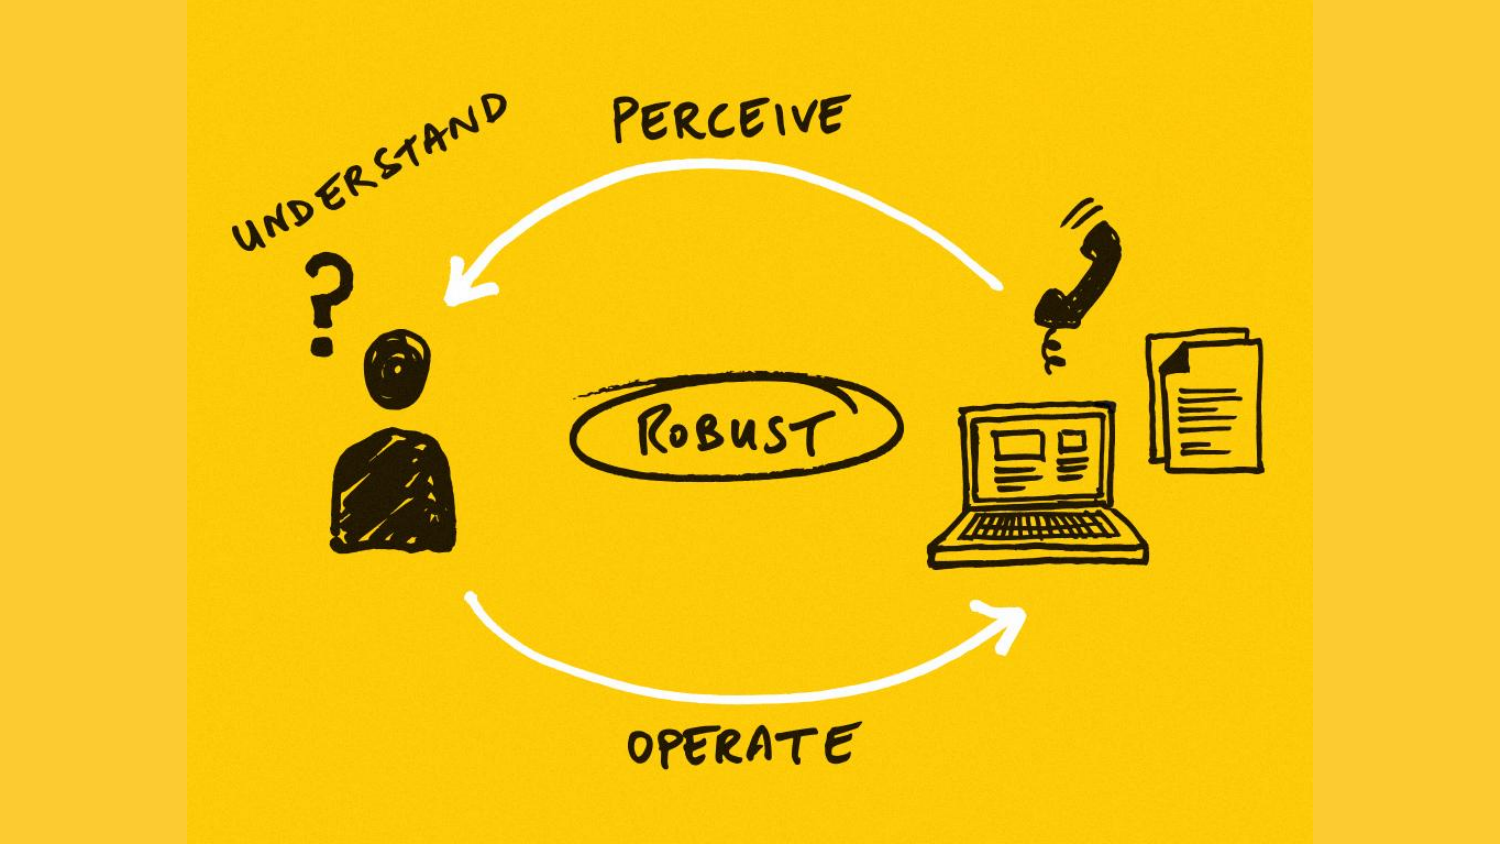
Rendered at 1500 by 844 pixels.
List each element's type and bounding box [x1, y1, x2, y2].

picture [187, 0, 1313, 844]
